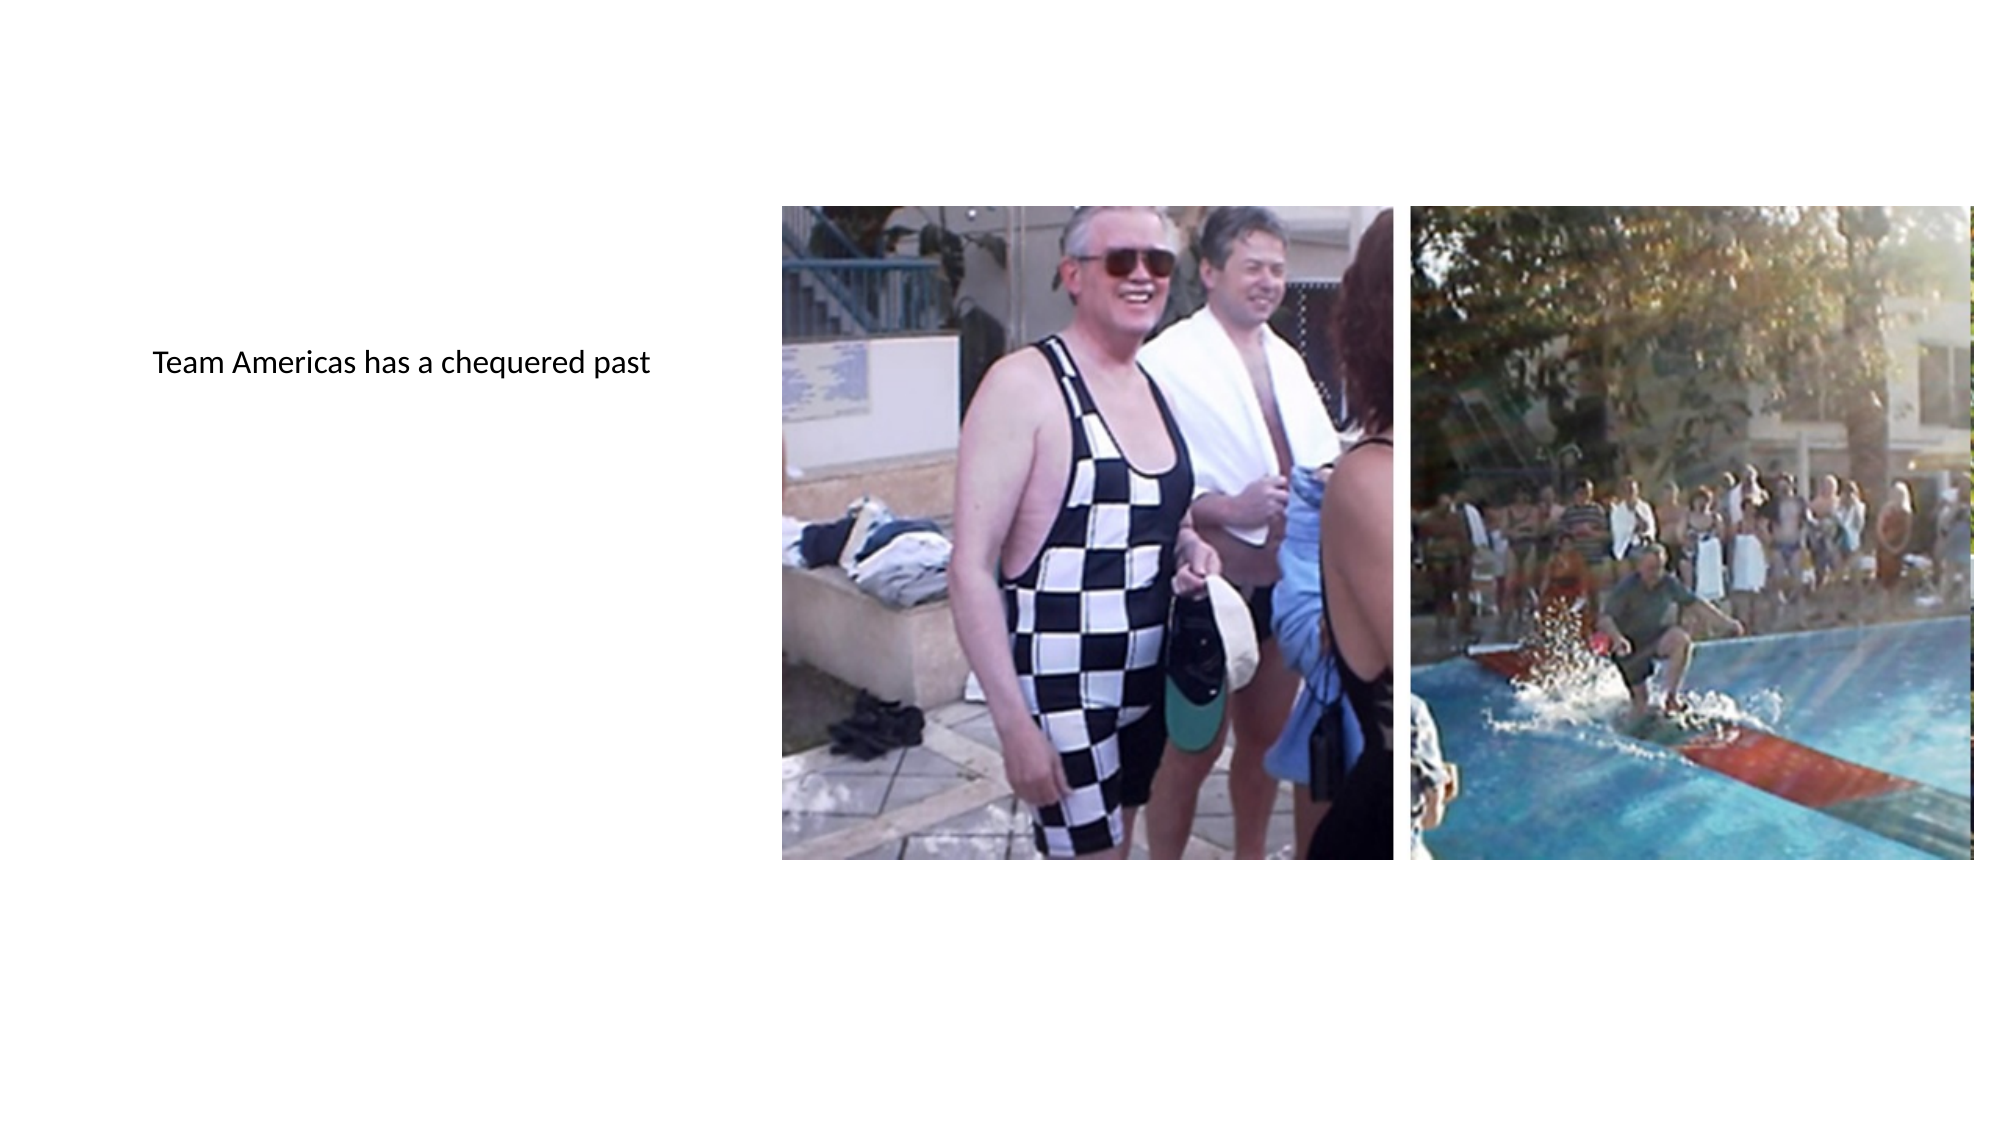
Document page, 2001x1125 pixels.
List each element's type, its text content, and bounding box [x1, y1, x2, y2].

list Team Americas has a chequered past [137, 337, 783, 963]
picture [782, 206, 1974, 860]
